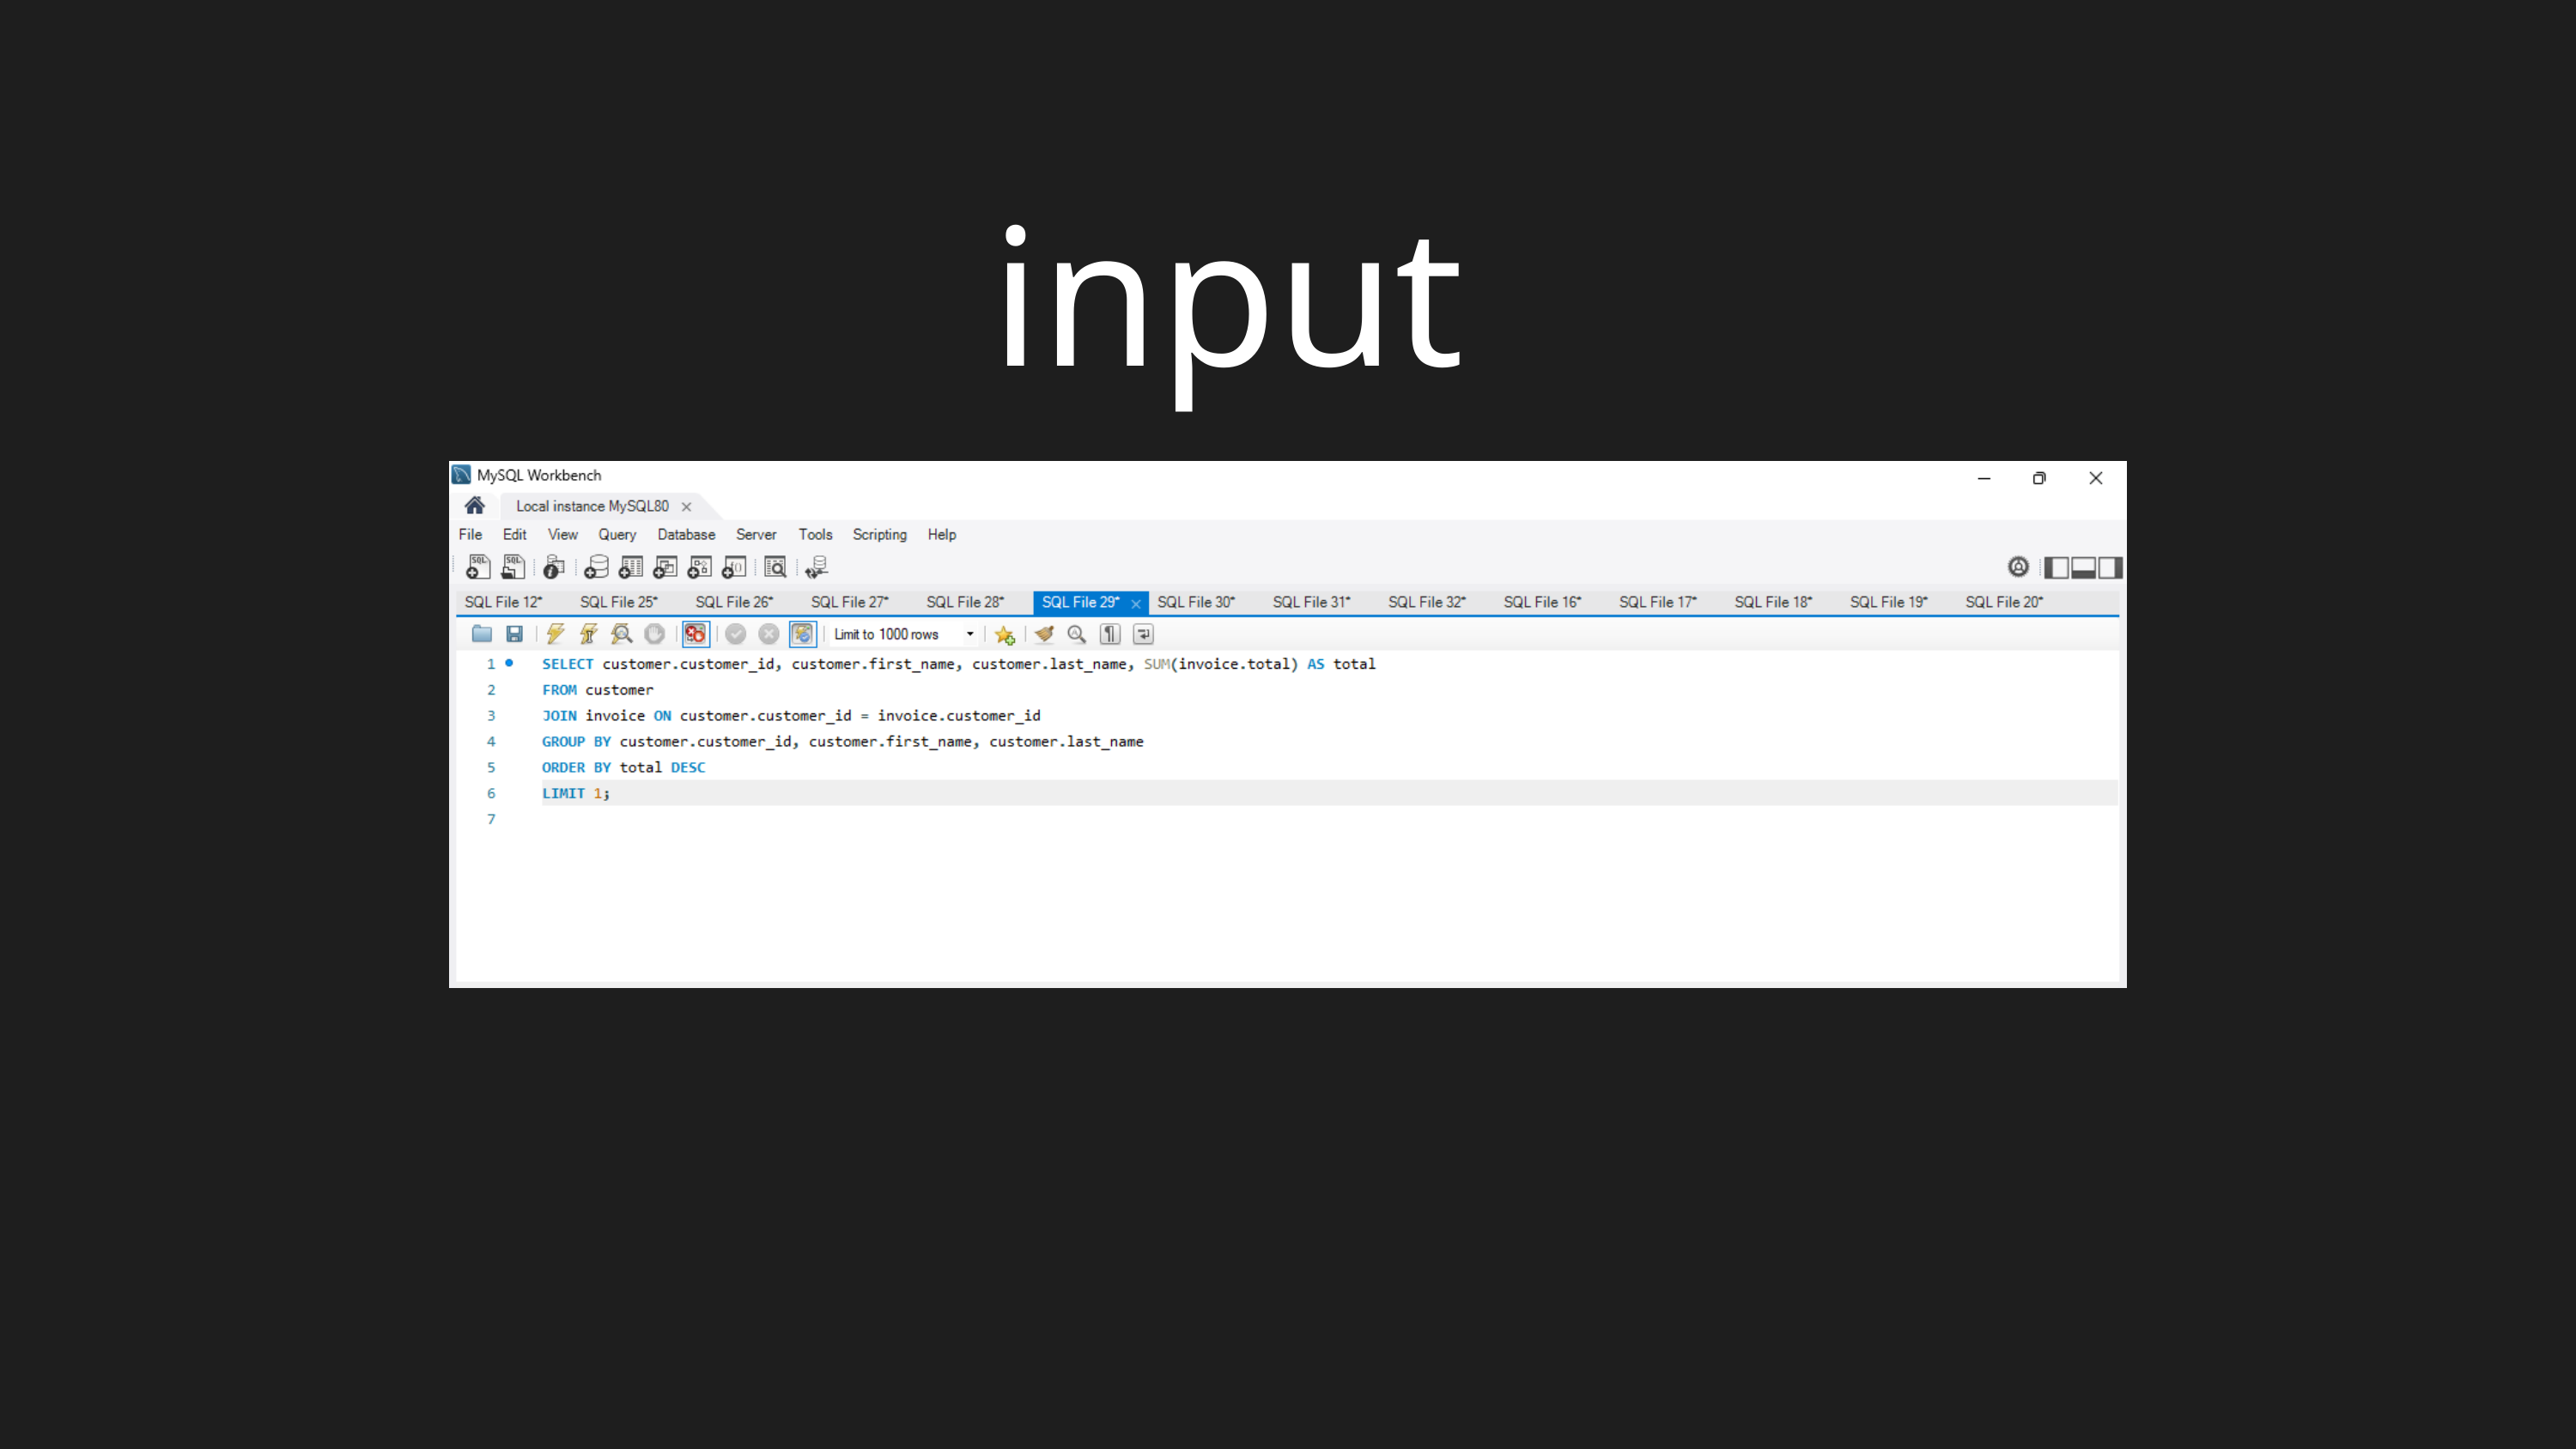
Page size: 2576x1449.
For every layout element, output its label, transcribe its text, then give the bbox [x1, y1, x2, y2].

text_box [449, 673, 2127, 988]
text_box input [132, 136, 2373, 673]
